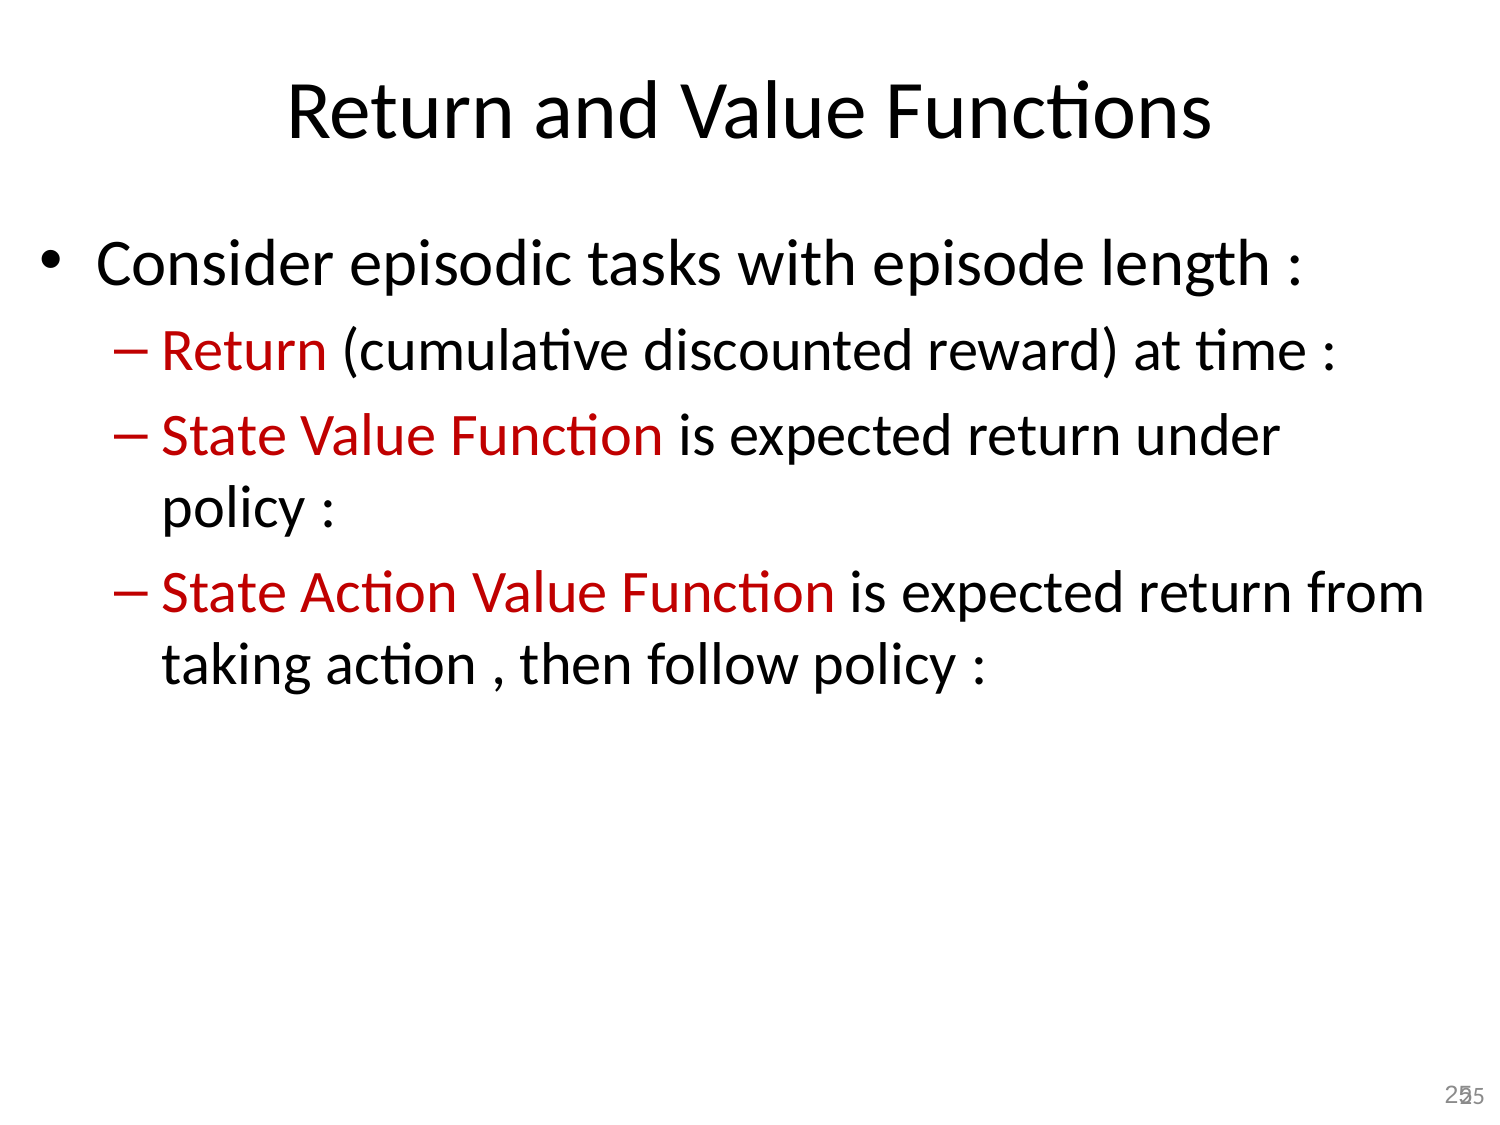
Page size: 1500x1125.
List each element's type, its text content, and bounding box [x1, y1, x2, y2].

title Return and Value Functions [24, 11, 1475, 200]
slide_number 25 [1137, 1071, 1488, 1112]
